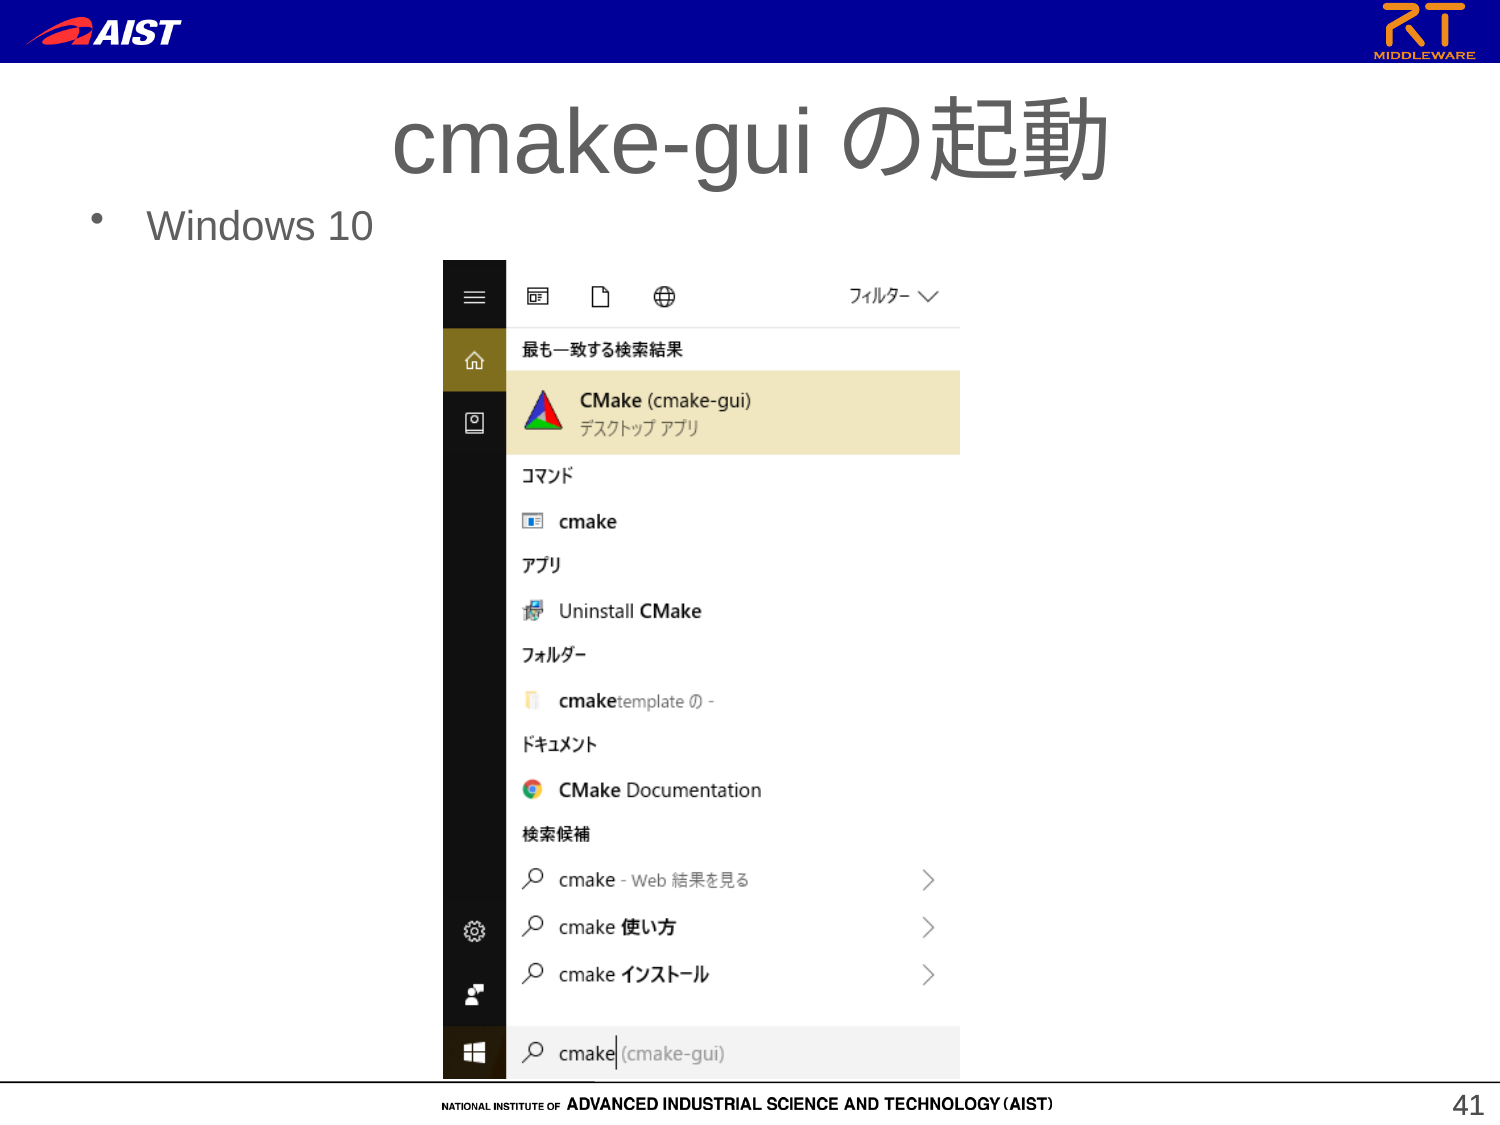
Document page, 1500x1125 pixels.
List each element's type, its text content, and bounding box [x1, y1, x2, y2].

picture [443, 260, 960, 1079]
text_box 41 [1149, 1078, 1500, 1125]
picture [0, 0, 1500, 63]
picture [442, 1097, 1052, 1110]
text_box cmake-guiの起動 [29, 66, 1474, 208]
list Windows 10 [75, 208, 1374, 614]
